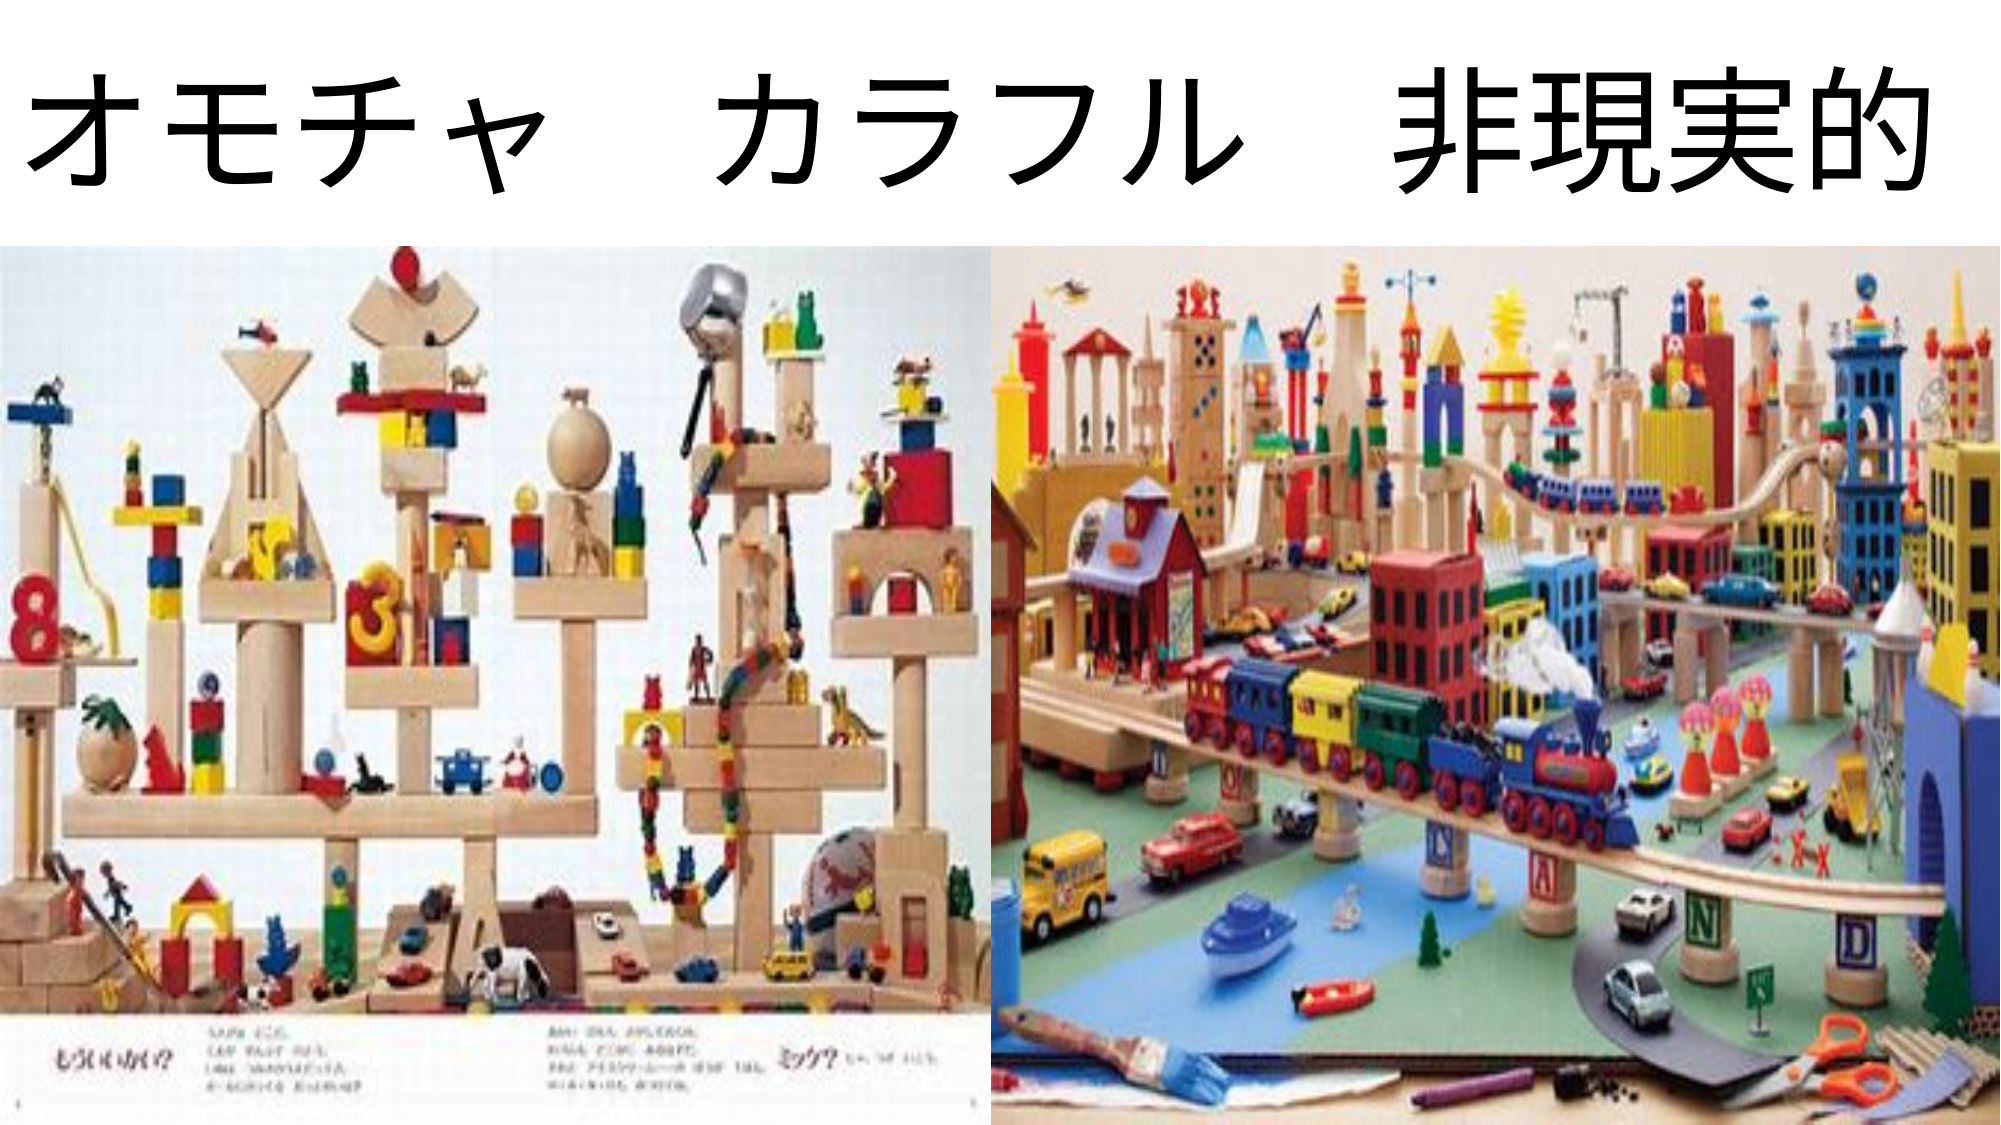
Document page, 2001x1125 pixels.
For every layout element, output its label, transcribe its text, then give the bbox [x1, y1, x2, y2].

title オモチャ カラフル 非現実的 [0, 28, 2000, 246]
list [0, 246, 991, 1125]
picture [991, 246, 2000, 1125]
